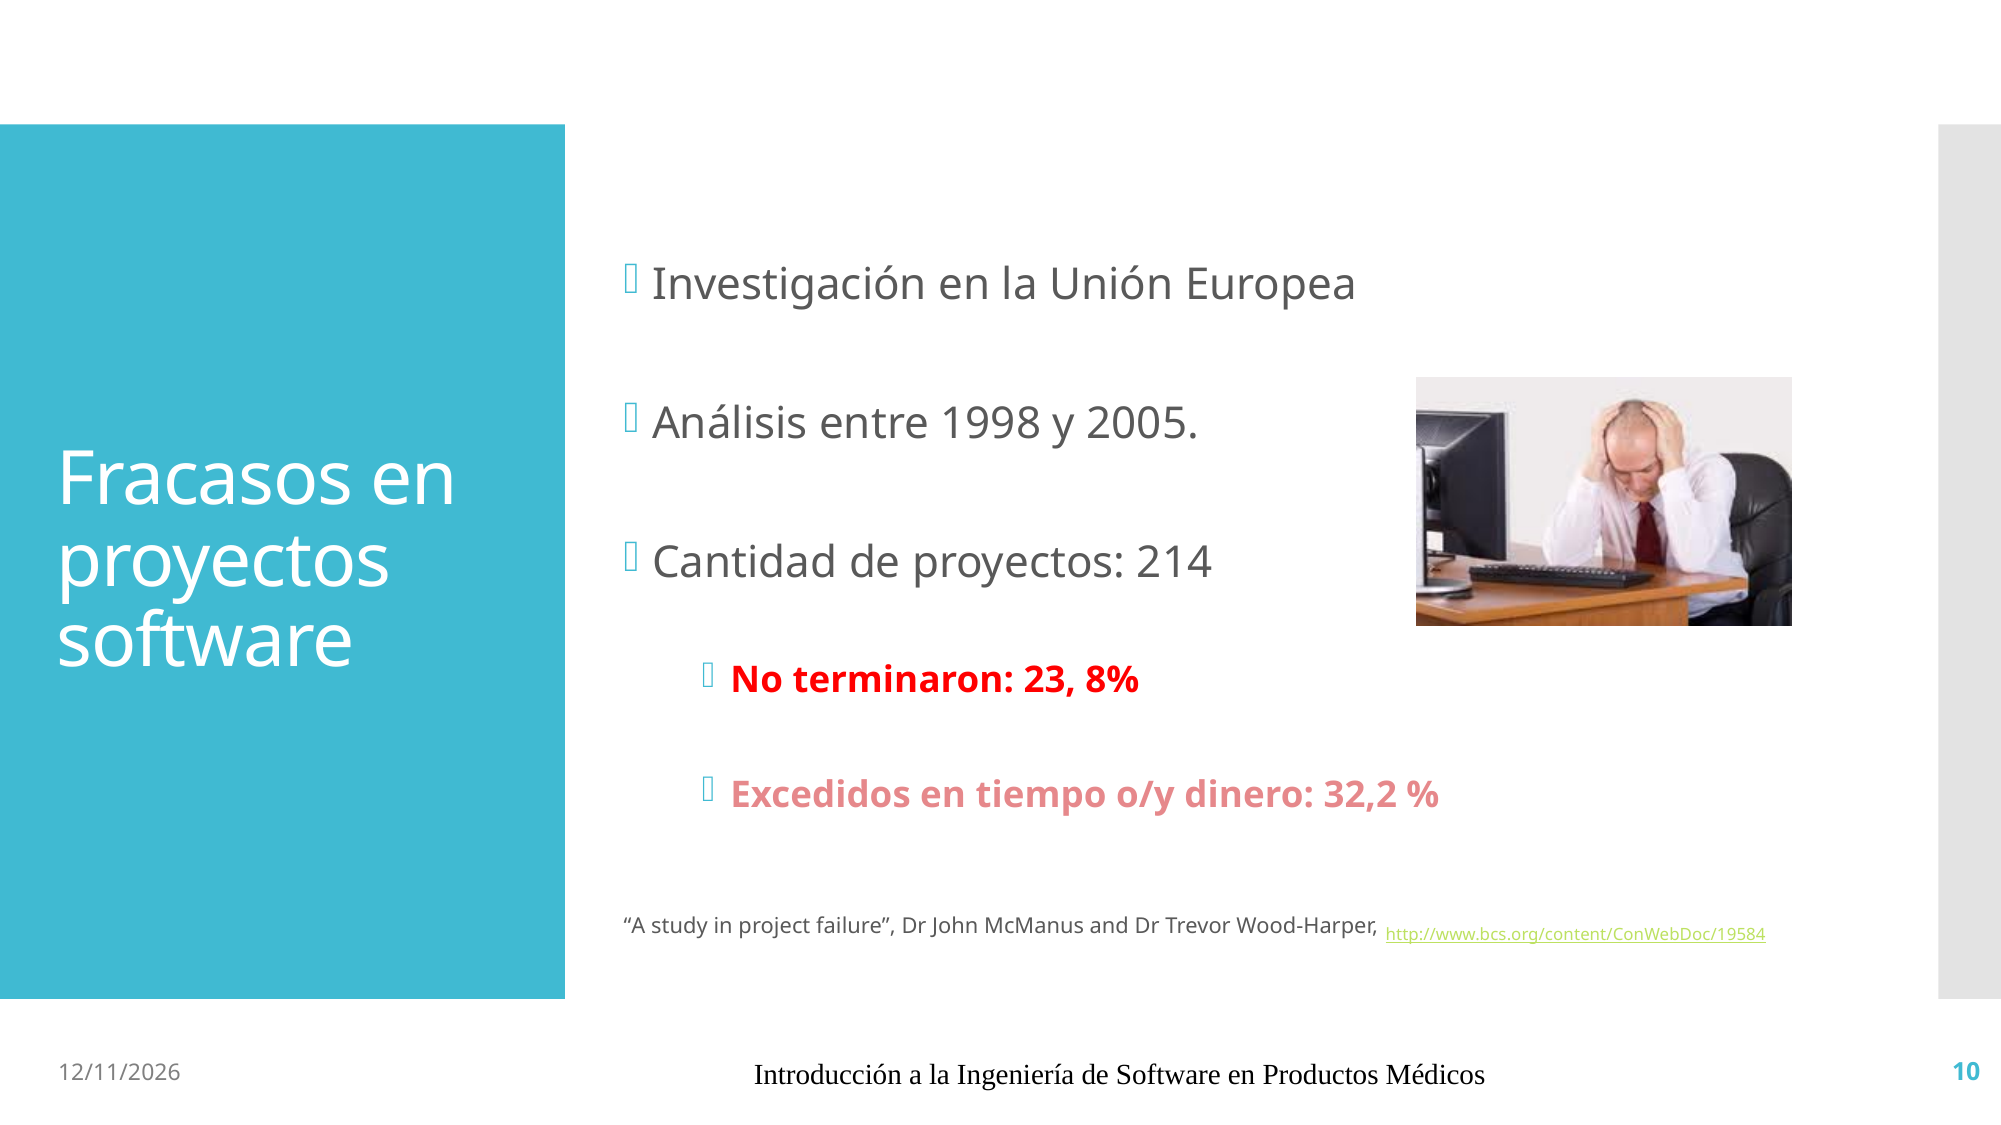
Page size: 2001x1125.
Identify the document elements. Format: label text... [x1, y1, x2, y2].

title Fracasos en proyectos software [41, 184, 525, 940]
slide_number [43, 1042, 493, 1103]
slide_number 10 [1744, 1042, 1996, 1103]
list Investigación en la Unión Europea Análisis entre 1998 y 2005. Cantidad de proyectos: 214 No terminaron: 23, 8% Excedidos en tiempo o/y dinero: 32,2 % “A study in project failure”, Dr John McManus and Dr Trevor Wood-Harper, http://www.bcs.org/content/ConWebDoc/19584 [608, 254, 1959, 997]
picture [1416, 376, 1793, 626]
footer Introducción a la Ingeniería de Software en Productos Médicos [634, 1042, 1605, 1103]
